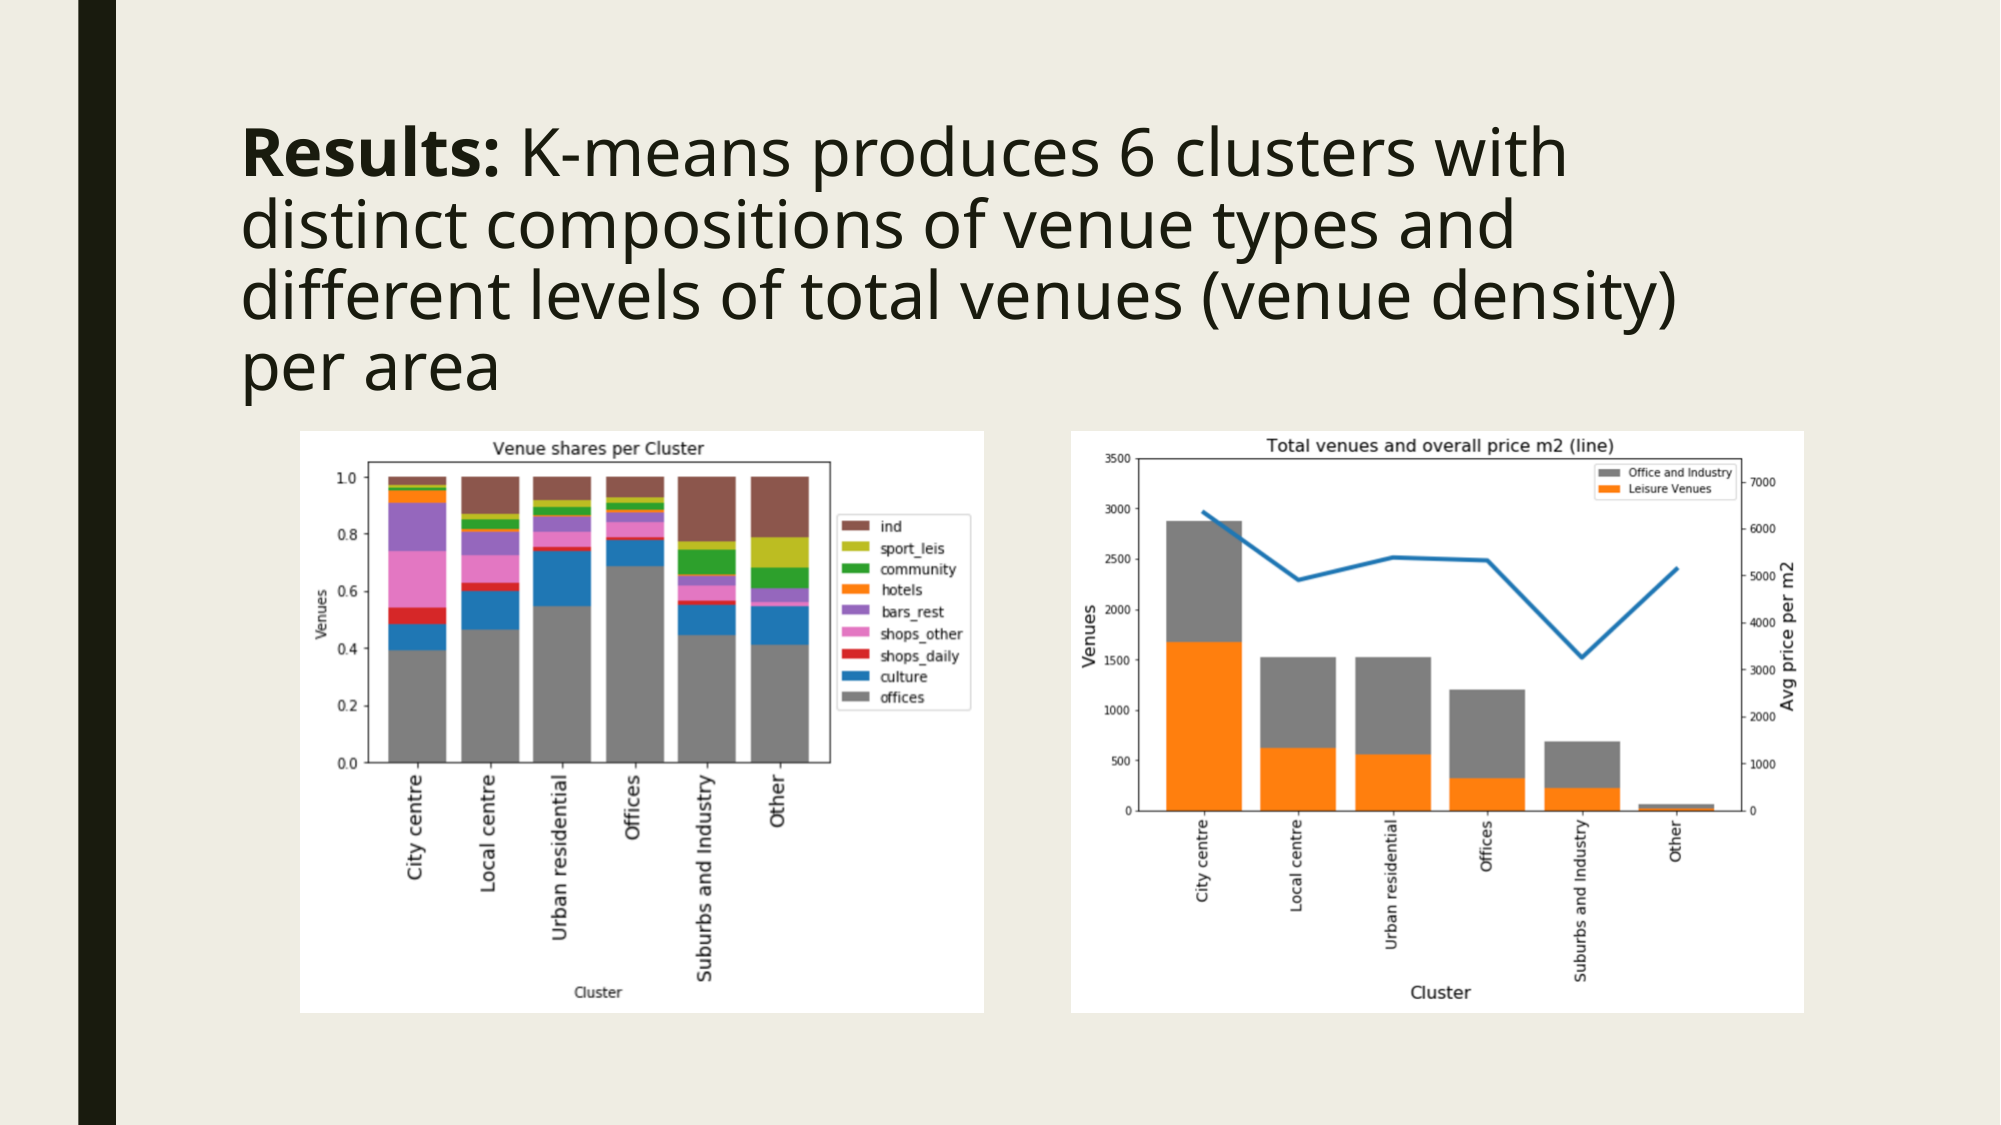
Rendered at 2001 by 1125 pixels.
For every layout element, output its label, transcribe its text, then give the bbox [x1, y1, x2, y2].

picture [1071, 431, 1804, 1013]
title Results: K-means produces 6 clusters with distinct compositions of venue types and different levels of total venues (venue density) per area [225, 112, 1800, 357]
picture [299, 431, 984, 1013]
